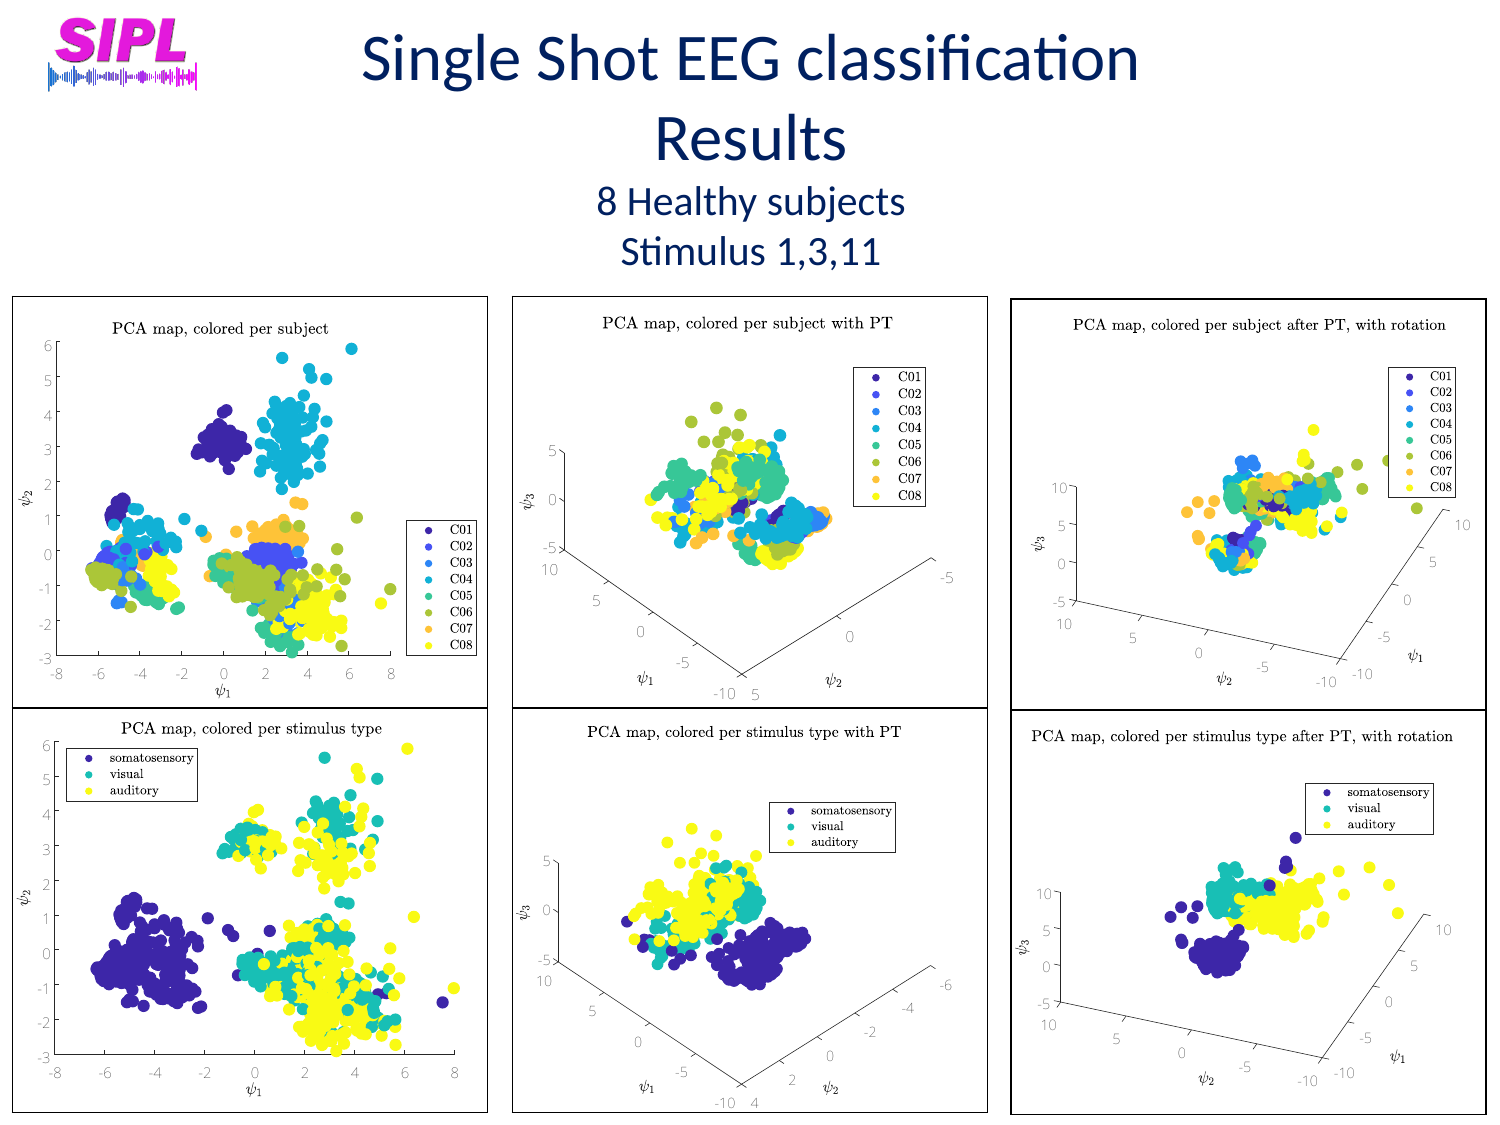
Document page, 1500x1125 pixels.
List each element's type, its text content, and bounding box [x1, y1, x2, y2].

picture [0, 305, 976, 1125]
table_header [1012, 300, 1485, 307]
table_cell [13, 1108, 487, 1112]
picture [1014, 307, 1488, 702]
picture [999, 720, 1468, 1099]
table_cell [1012, 711, 1485, 1114]
picture [37, 12, 203, 94]
table_cell [979, 709, 987, 1112]
table_header [513, 297, 987, 707]
title Single Shot EEG classification Results 8 Healthy subjects Stimulus 1,3,11 [76, 50, 1427, 238]
table_header [13, 297, 487, 310]
